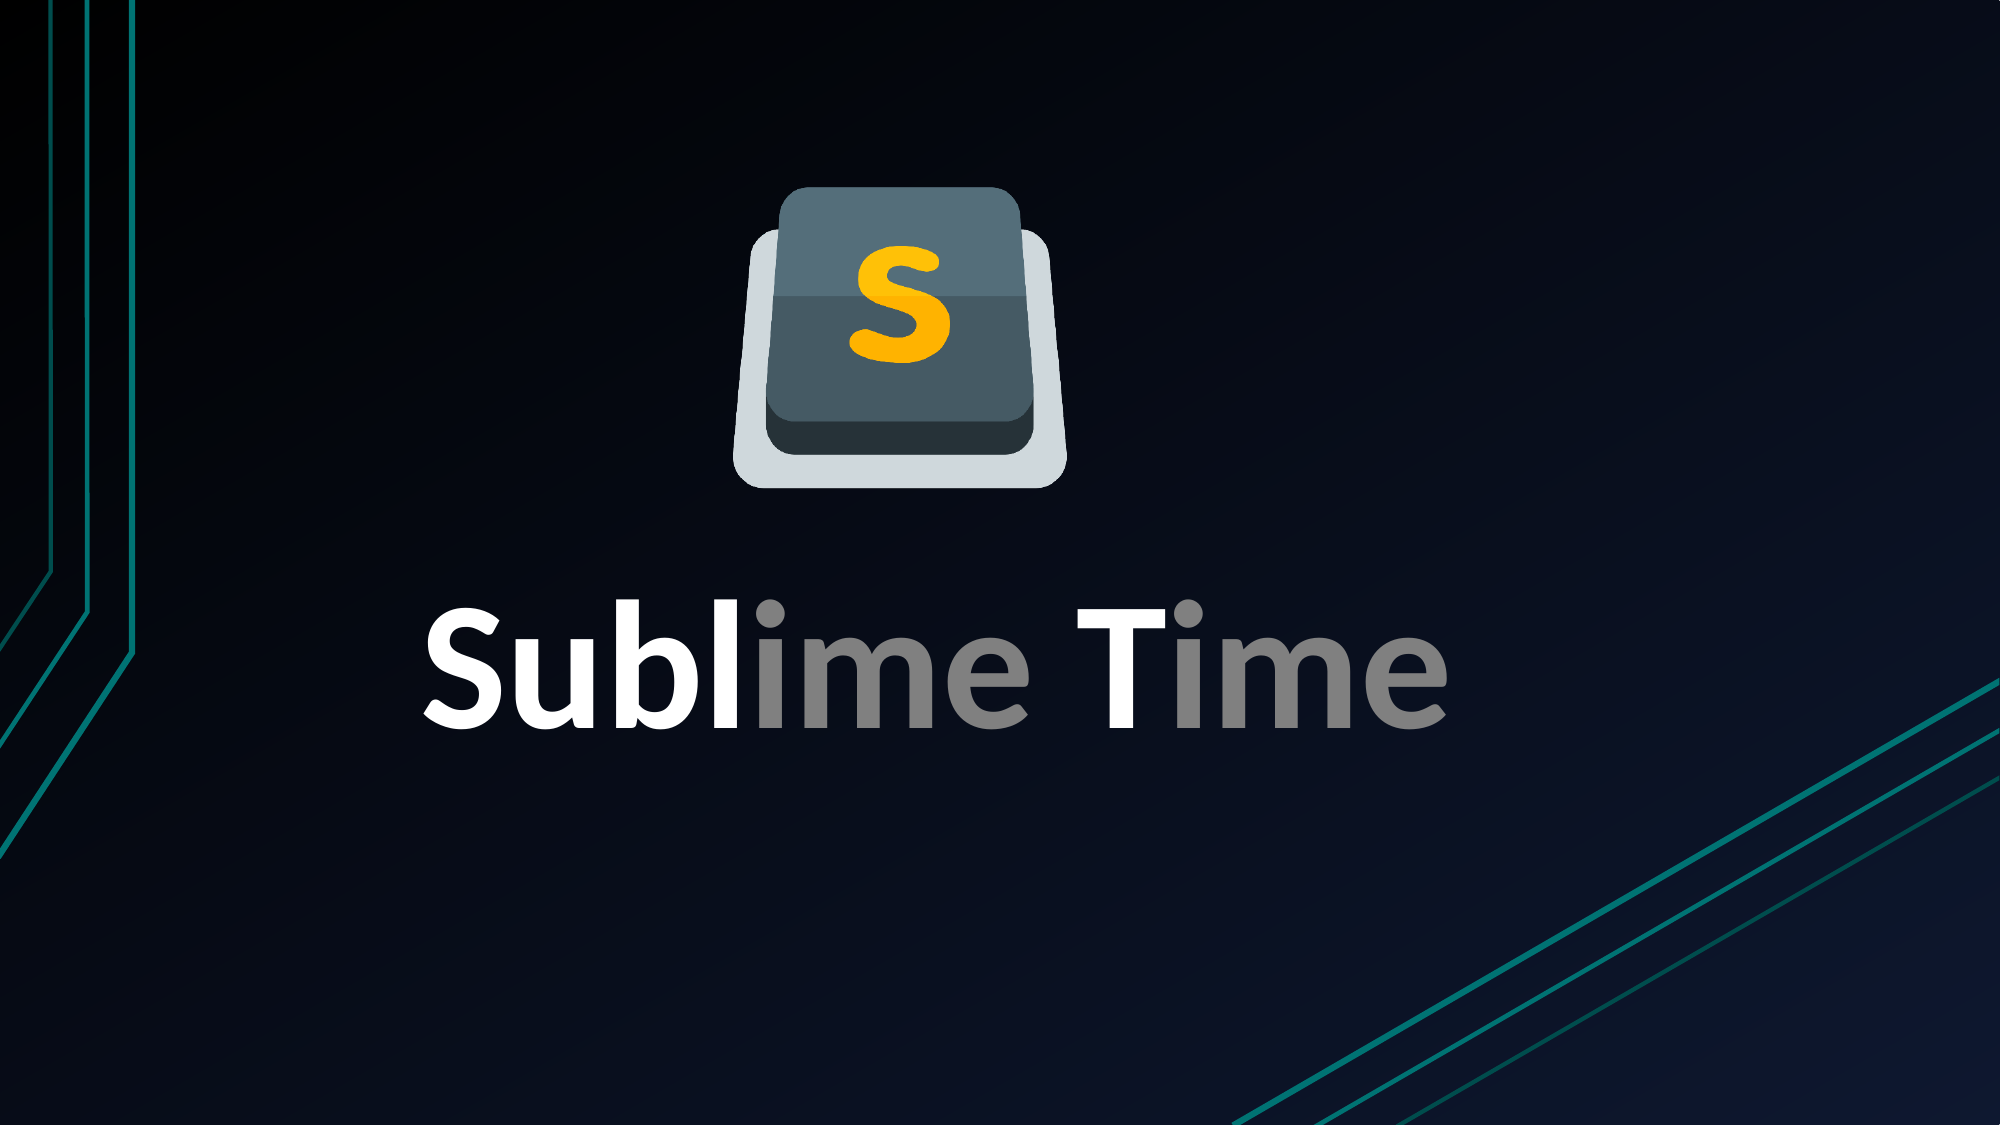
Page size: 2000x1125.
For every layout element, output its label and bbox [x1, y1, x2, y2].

text_box [399, 137, 1475, 775]
